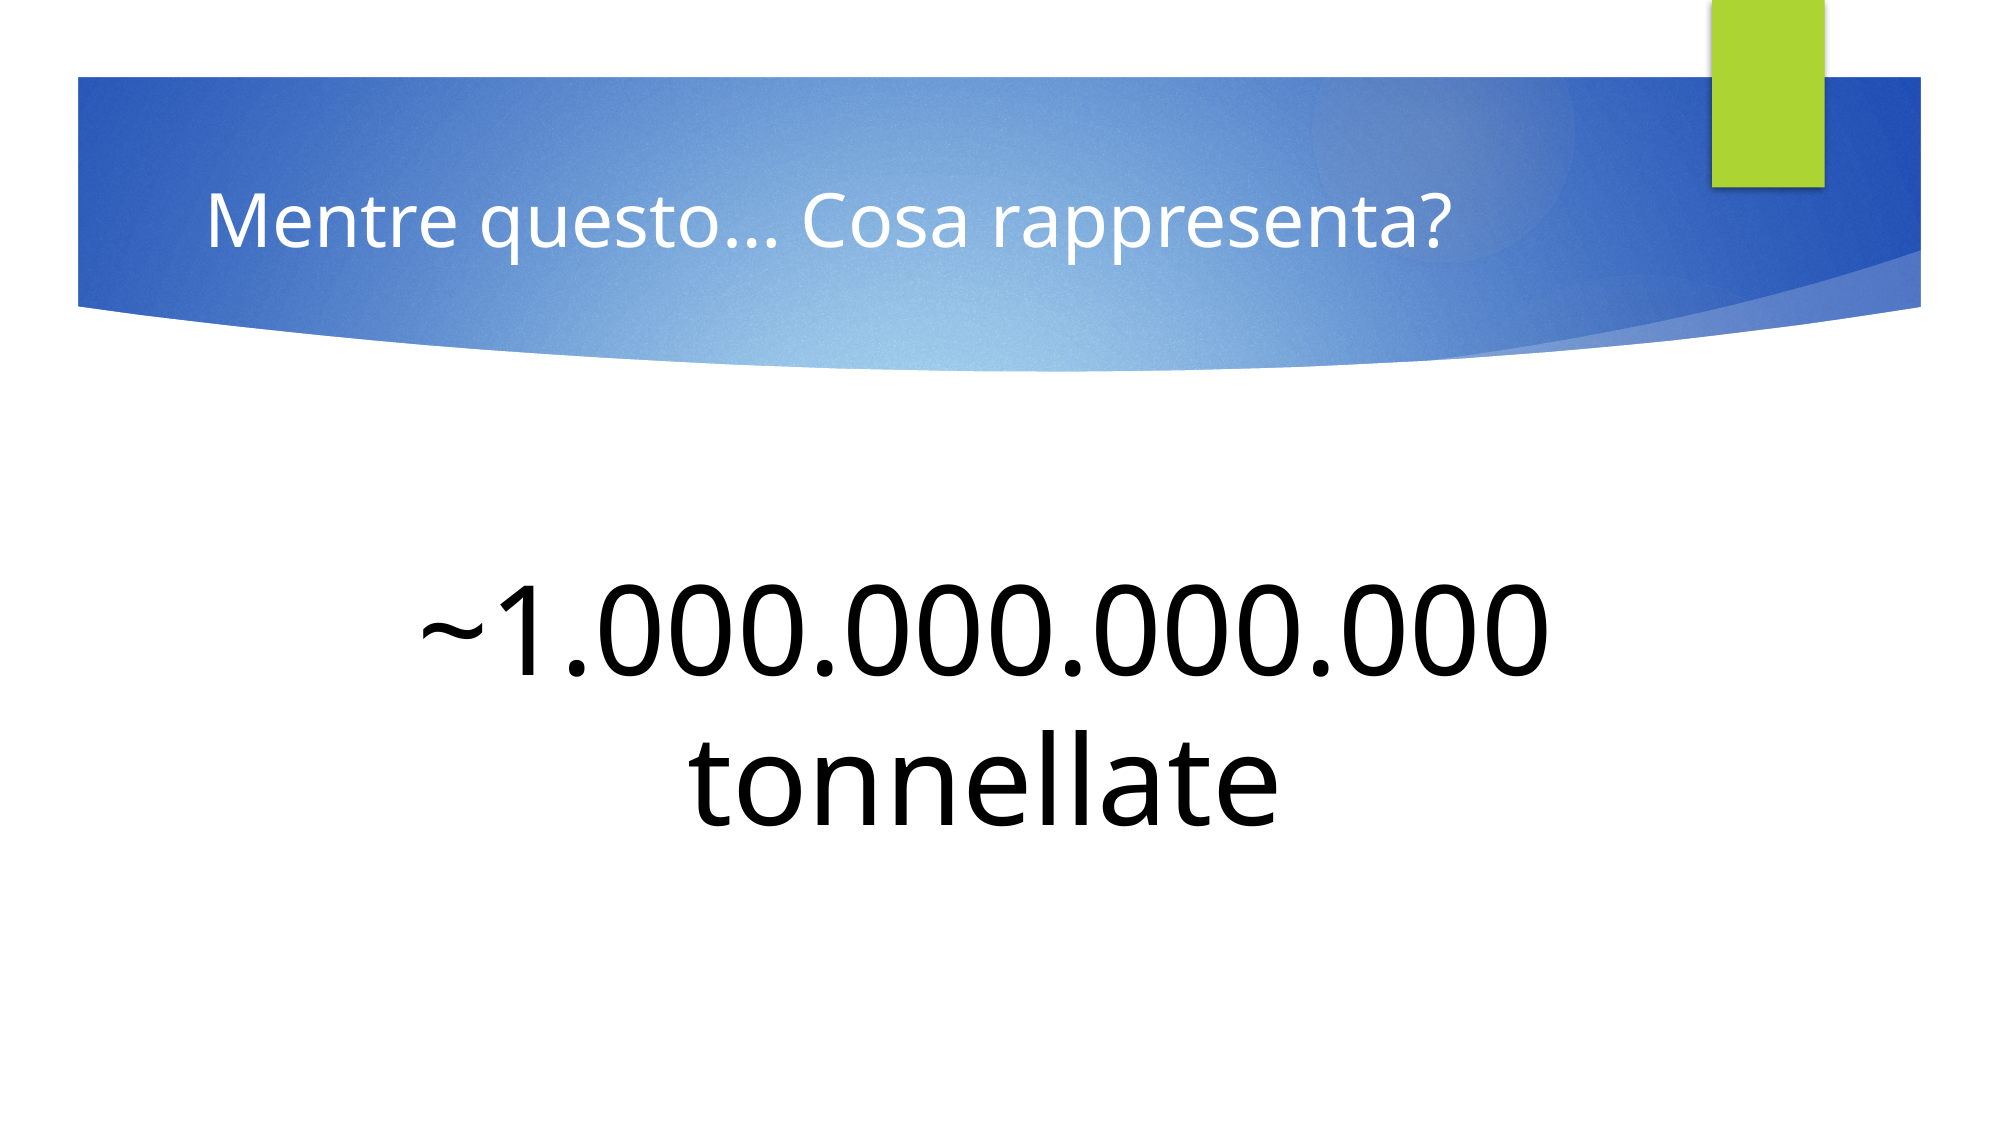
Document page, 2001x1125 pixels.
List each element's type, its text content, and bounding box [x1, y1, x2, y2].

text_box [98, 562, 1903, 793]
title Mentre questo… Cosa rappresenta? [189, 159, 1627, 276]
text_box ~1.000.000.000.000 tonnellate [83, 510, 1888, 741]
